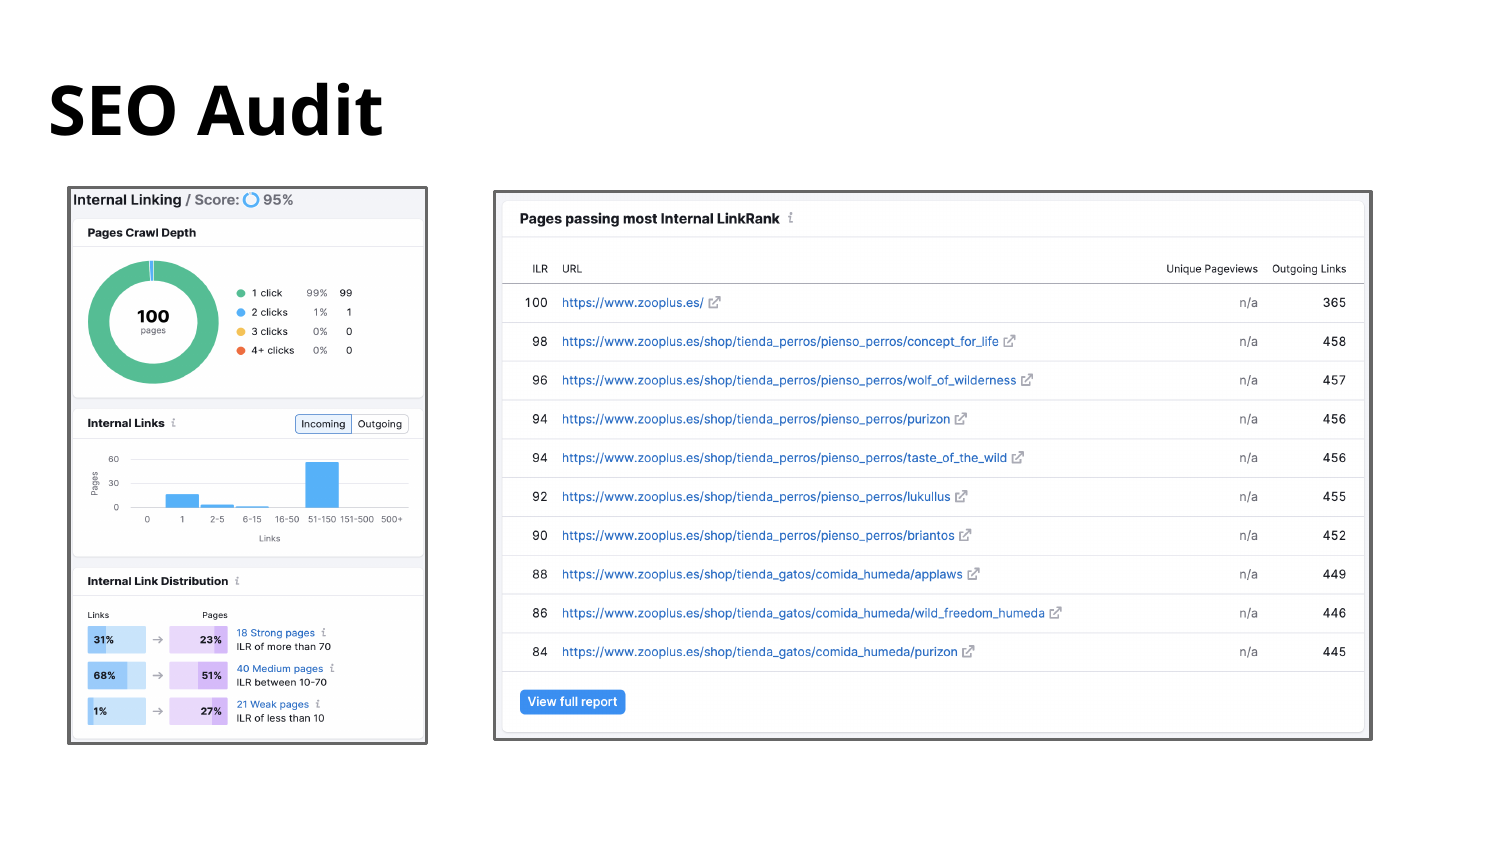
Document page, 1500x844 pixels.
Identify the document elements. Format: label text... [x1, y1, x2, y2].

picture [495, 193, 1370, 738]
picture [70, 188, 426, 743]
text_box SEO Audit [33, 38, 1322, 232]
